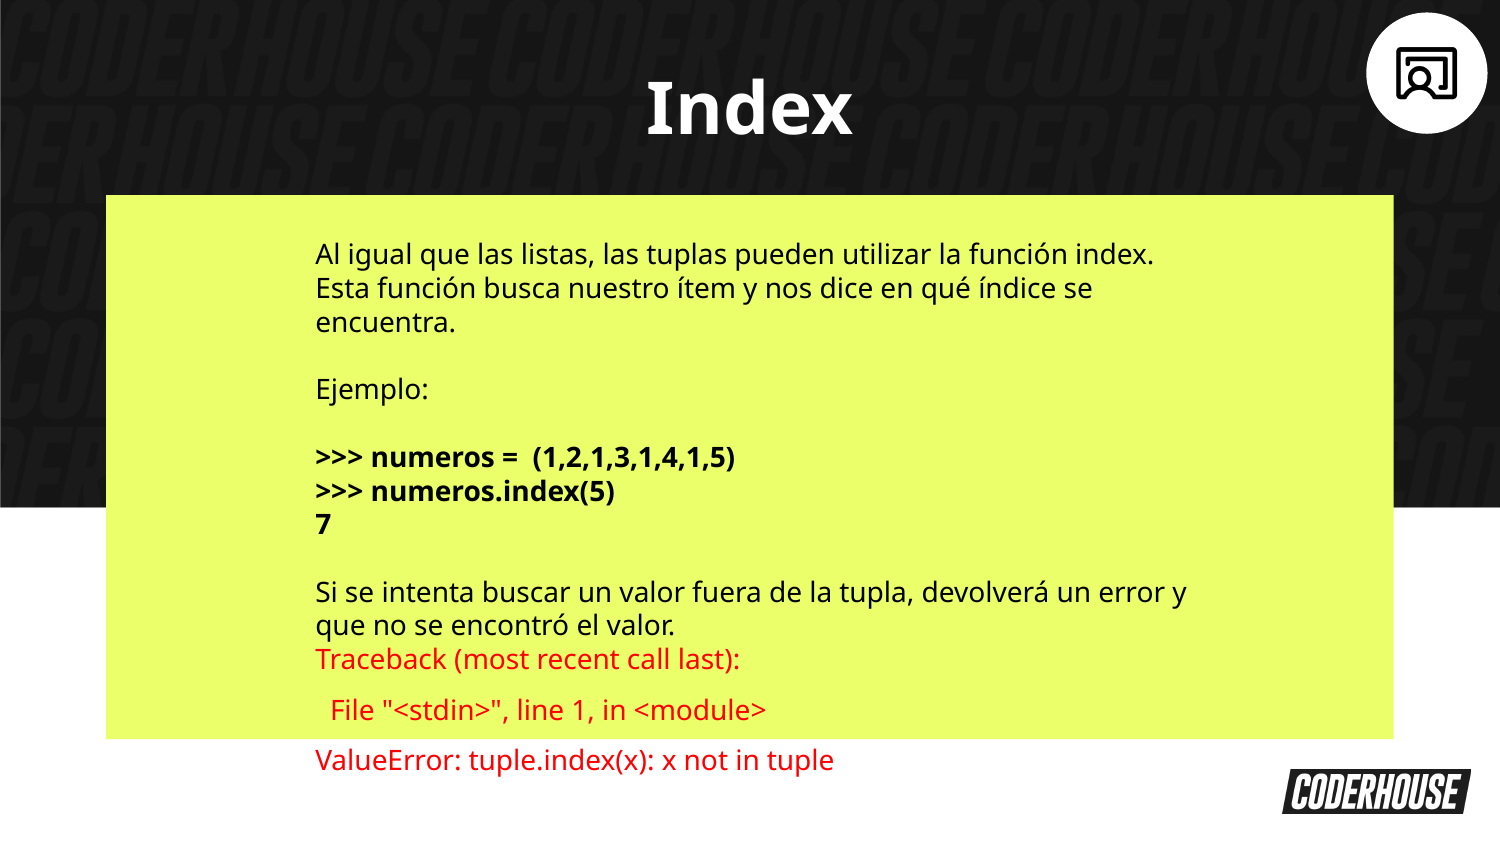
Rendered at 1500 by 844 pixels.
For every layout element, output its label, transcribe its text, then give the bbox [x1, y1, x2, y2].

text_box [1366, 12, 1488, 134]
text_box Al igual que las listas, las tuplas pueden utilizar la función index. Esta función busca nuestro ítem y nos dice en qué índice se encuentra. Ejemplo: >>> numeros = (1,2,1,3,1,4,1,5) >>> numeros.index(5) 7 Si se intenta buscar un valor fuera de la tupla, devolverá un error y que no se encontró el valor. Traceback (most recent call last): File "<stdin>", line 1, in <module> ValueError: tuple.index(x): x not in tuple [300, 221, 1228, 792]
picture [0, 0, 1500, 844]
text_box [106, 195, 1394, 740]
text_box Index [239, 56, 1261, 166]
